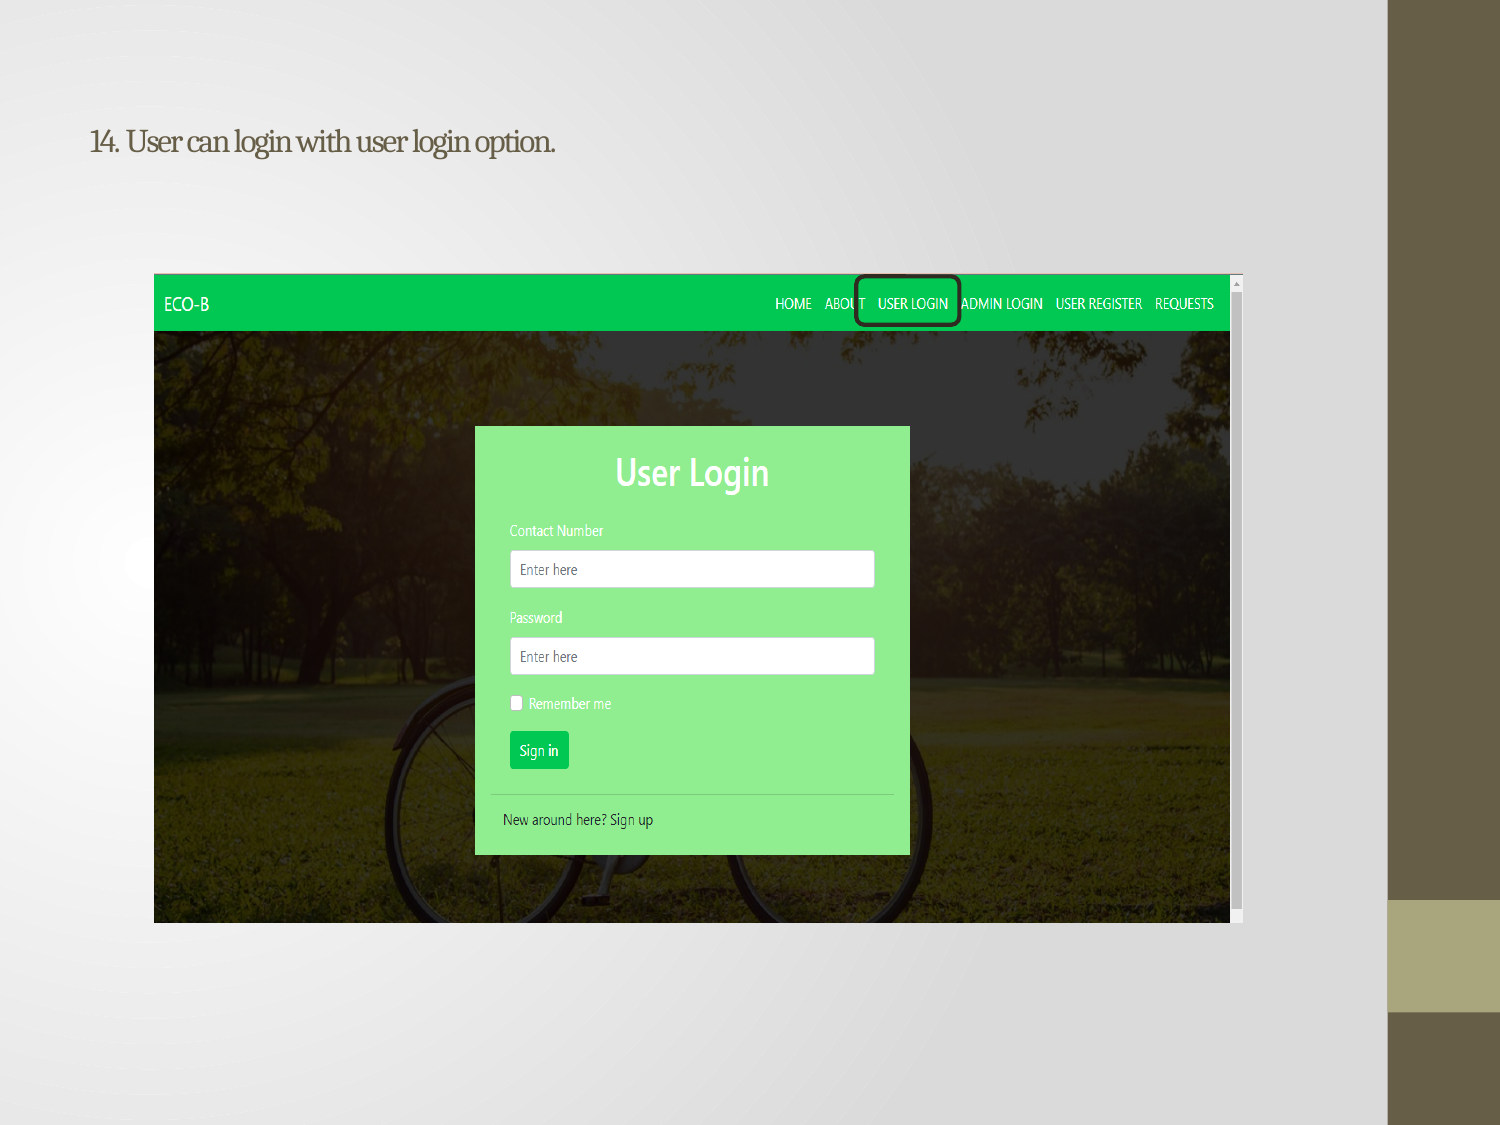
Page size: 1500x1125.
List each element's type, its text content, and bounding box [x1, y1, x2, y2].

title 14. User can login with user login option. [75, 45, 1325, 233]
picture [153, 272, 1244, 924]
